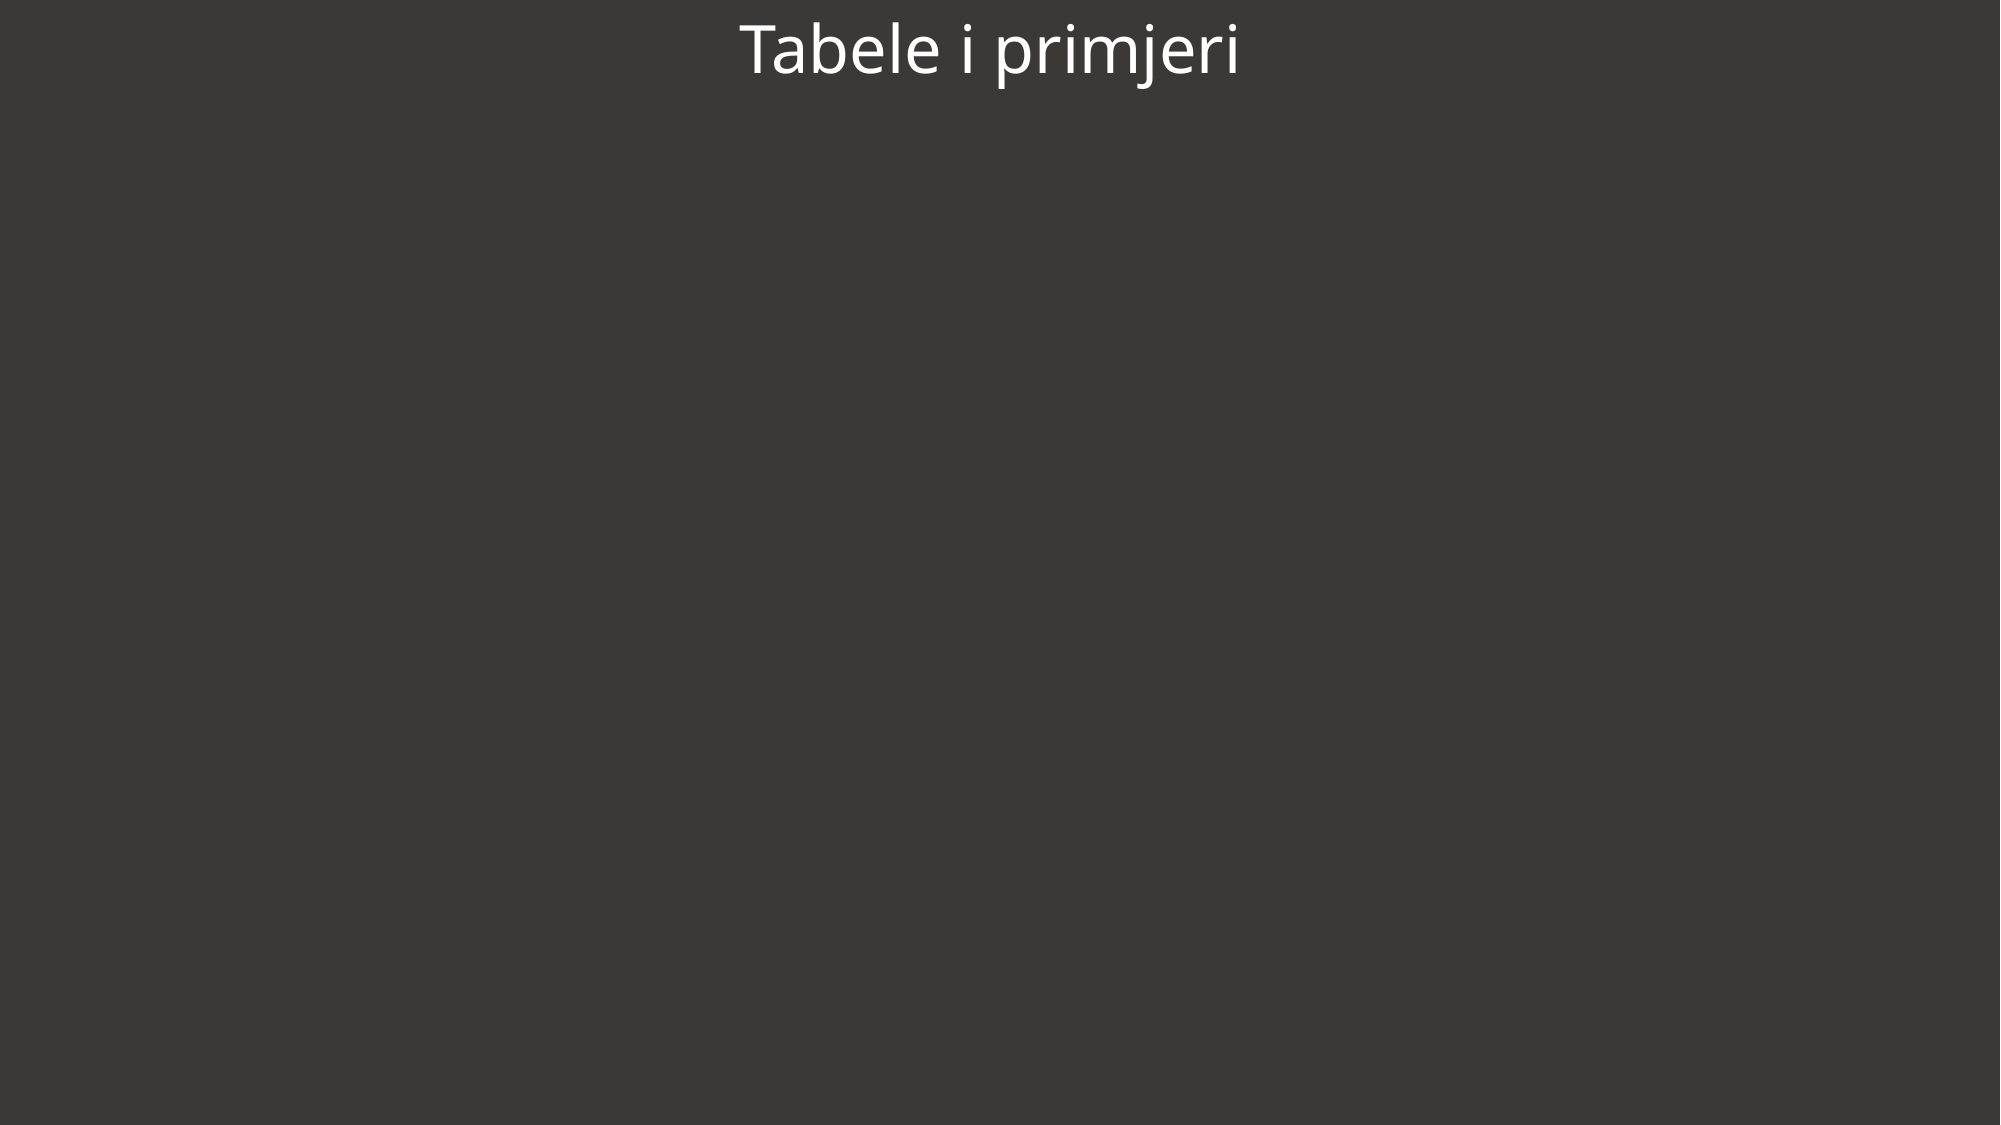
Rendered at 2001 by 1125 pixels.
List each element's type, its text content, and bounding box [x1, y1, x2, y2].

text_box [0, 0, 2000, 1125]
text_box Tabele i primjeri [724, 0, 1276, 95]
